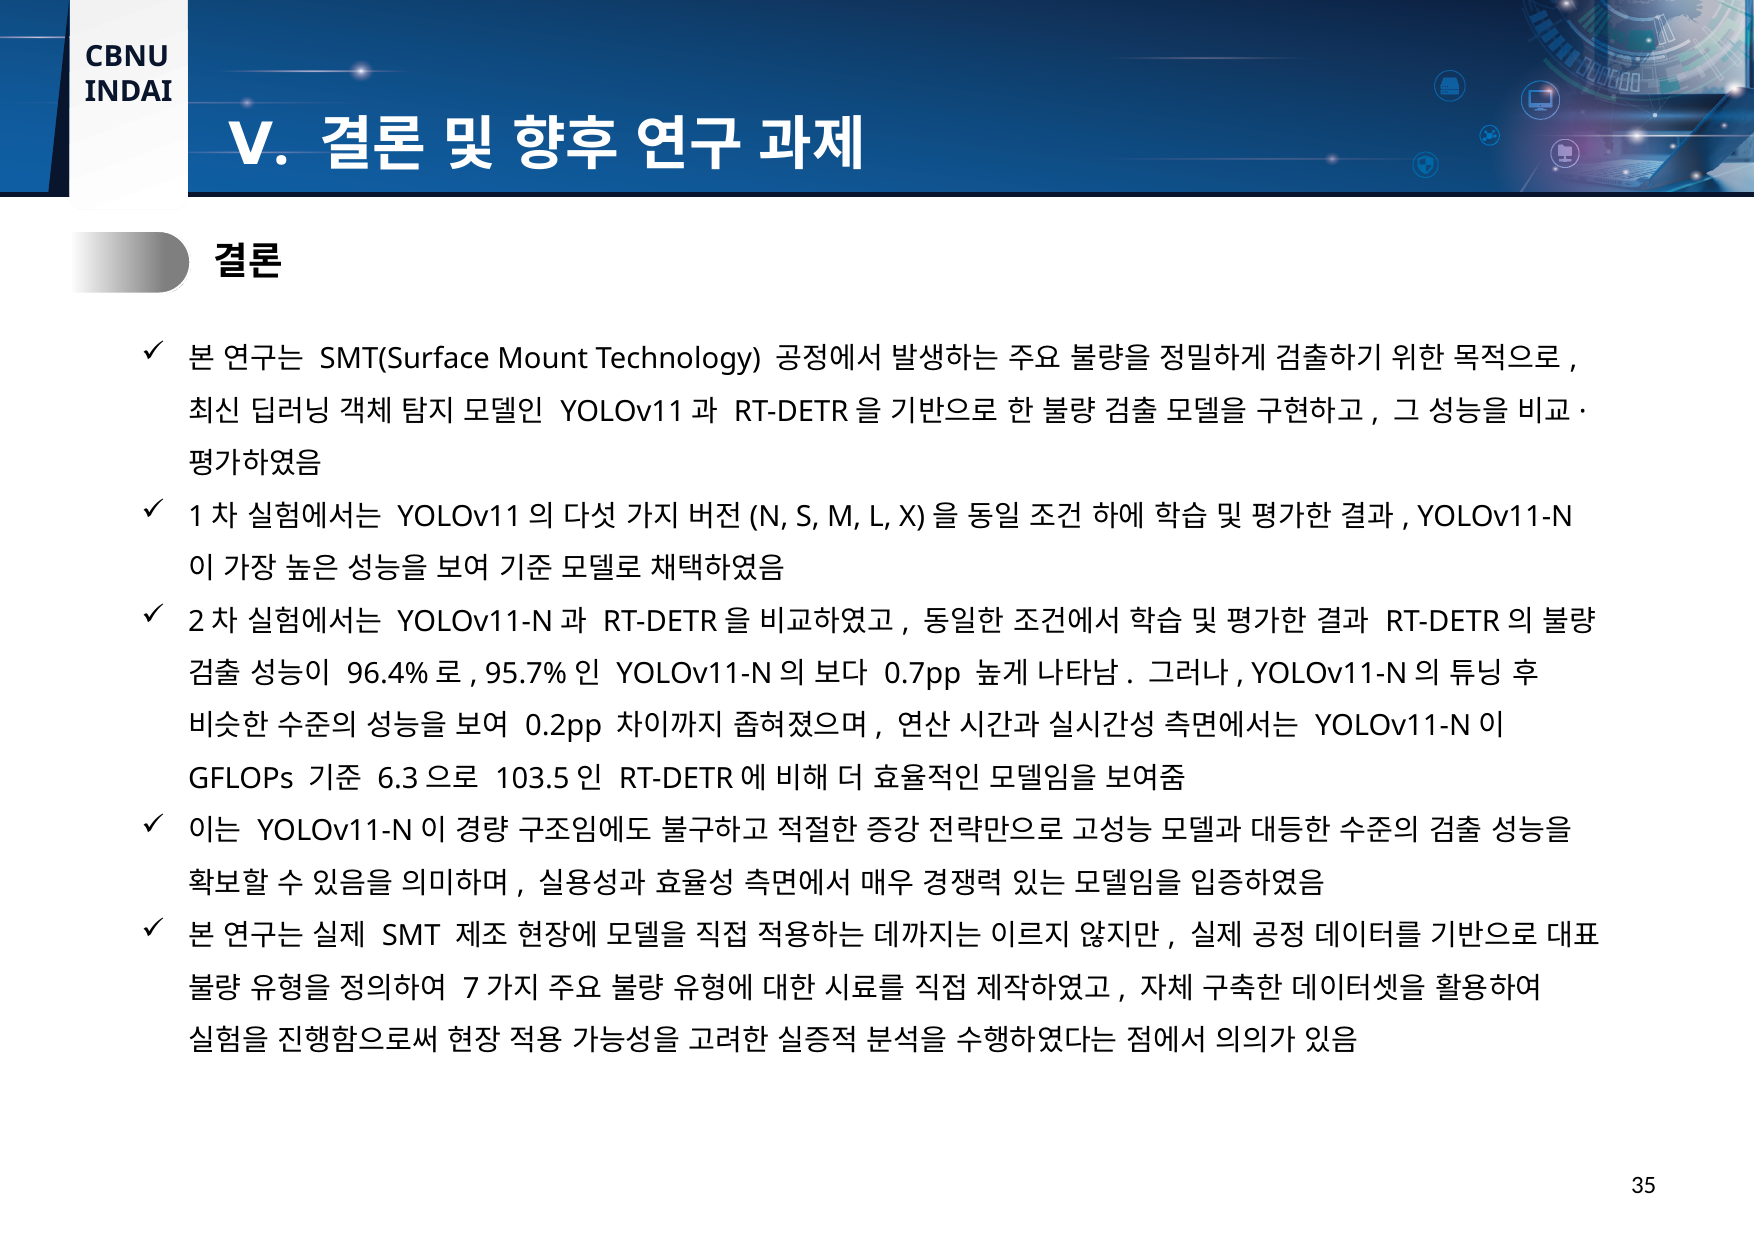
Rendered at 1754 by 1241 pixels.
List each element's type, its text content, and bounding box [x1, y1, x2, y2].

text_box 35 [1616, 1160, 1752, 1206]
text_box Ⅴ. 결론 및 향후 연구 과제 [213, 98, 1522, 184]
text_box 본 연구는 SMT(Surface Mount Technology) 공정에서 발생하는 주요 불량을 정밀하게 검출하기 위한 목적으로, 최신 딥러닝 객체 탐지 모델인 YOLOv11과 RT-DETR을 기반으로 한 불량 검출 모델을 구현하고, 그 성능을 비교·평가하였음 1차 실험에서는 YOLOv11의 다섯 가지 버전(N, S, M, L, X)을 동일 조건 하에 학습 및 평가한 결과, YOLOv11-N이 가장 높은 성능을 보여 기준 모델로 채택하였음 2차 실험에서는 YOLOv11-N과 RT-DETR을 비교하였고, 동일한 조건에서 학습 및 평가한 결과 RT-DETR의 불량 검출 성능이 96.4%로, 95.7%인 YOLOv11-N의 보다 0.7pp 높게 나타남. 그러나, YOLOv11-N의 튜닝 후 비슷한 수준의 성능을 보여 0.2pp 차이까지 좁혀졌으며, 연산 시간과 실시간성 측면에서는 YOLOv11-N이 GFLOPs 기준 6.3으로 103.5인 RT-DETR에 비해 더 효율적인 모델임을 보여줌 이는 YOLOv11-N이 경량 구조임에도 불구하고 적절한 증강 전략만으로 고성능 모델과 대등한 수준의 검출 성능을 확보할 수 있음을 의미하며, 실용성과 효율성 측면에서 매우 경쟁력 있는 모델임을 입증하였음 본 연구는 실제 SMT 제조 현장에 모델을 직접 적용하는 데까지는 이르지 않지만, 실제 공정 데이터를 기반으로 대표 불량 유형을 정의하여 7가지 주요 불량 유형에 대한 시료를 직접 제작하였고, 자체 구축한 데이터셋을 활용하여 실험을 진행함으로써 현장 적용 가능성을 고려한 실증적 분석을 수행하였다는 점에서 의의가 있음 [85, 314, 1622, 1064]
picture [188, 0, 1754, 192]
picture [0, 0, 69, 192]
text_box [70, 230, 1109, 294]
